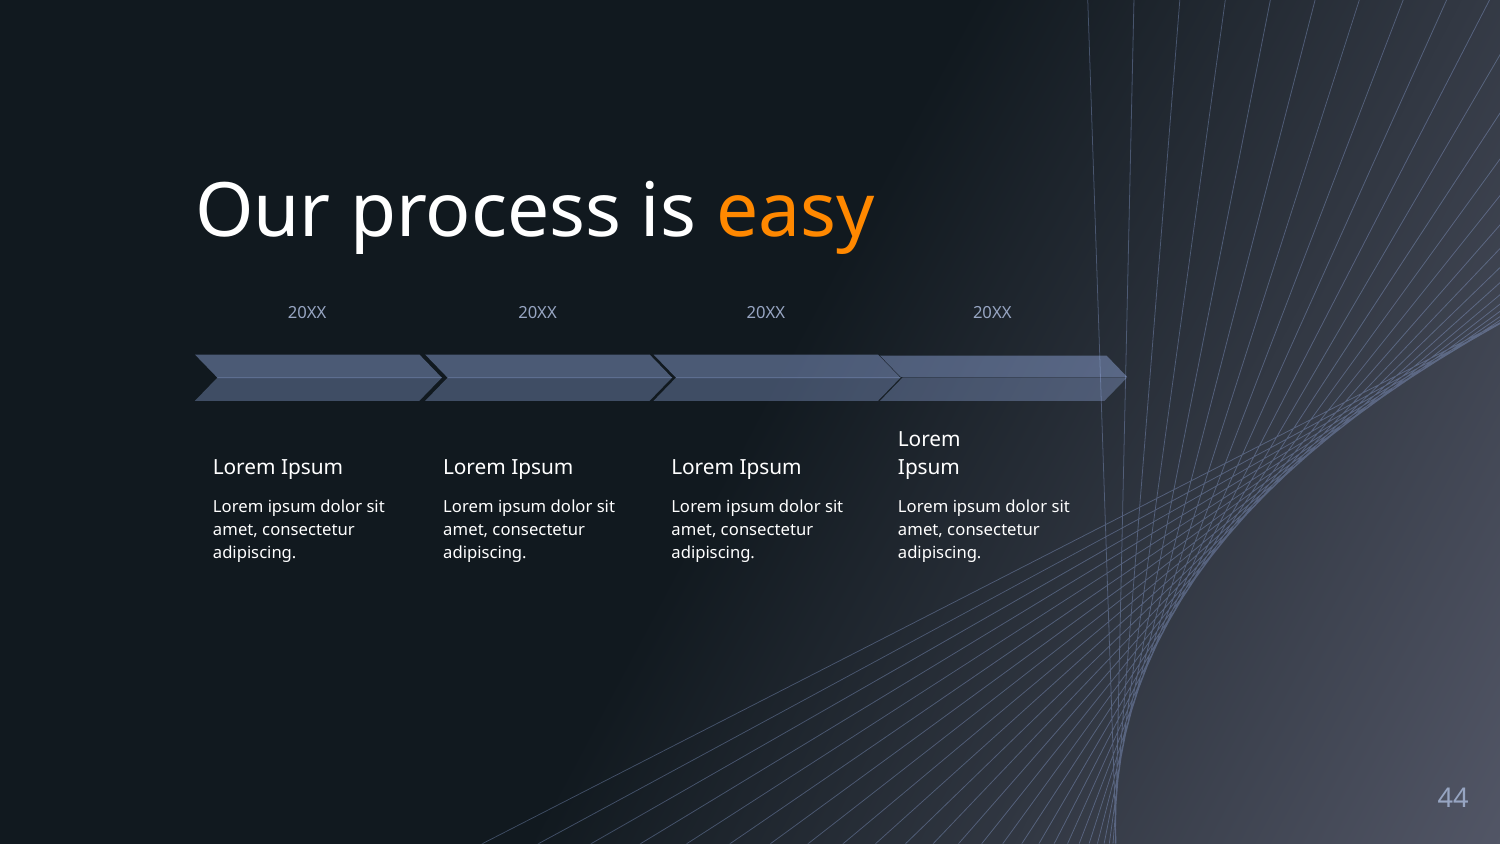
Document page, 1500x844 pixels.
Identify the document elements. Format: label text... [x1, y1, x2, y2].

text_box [424, 284, 651, 615]
slide_number 44 [1378, 766, 1469, 832]
title Our process is easy [195, 171, 1305, 251]
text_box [653, 284, 877, 615]
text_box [879, 284, 1128, 615]
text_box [194, 284, 422, 615]
